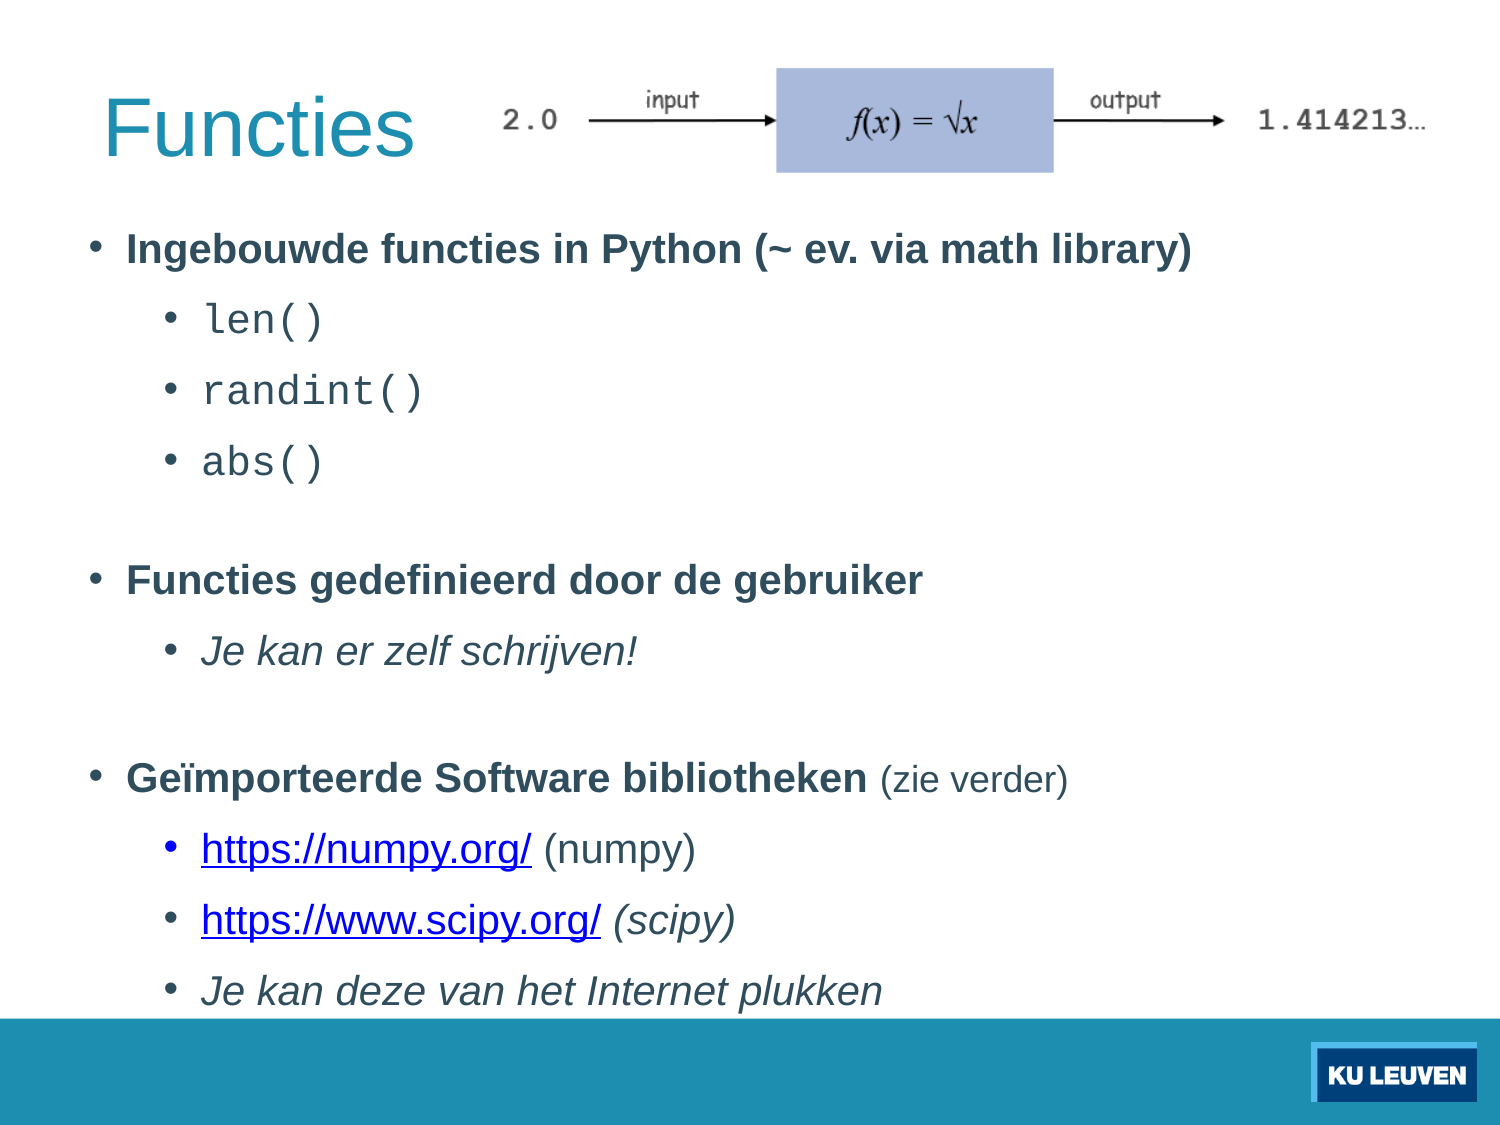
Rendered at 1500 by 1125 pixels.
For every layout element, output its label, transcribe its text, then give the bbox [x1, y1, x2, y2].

list Ingebouwde functies in Python (~ ev. via math library) len() randint() abs() Functies gedefinieerd door de gebruiker Je kan er zelf schrijven! Geïmporteerde Software bibliotheken (zie verder) https://numpy.org/ (numpy) https://www.scipy.org/ (scipy) Je kan deze van het Internet plukken [88, 220, 1457, 949]
picture [1311, 1042, 1477, 1102]
title Functies [93, 34, 1406, 220]
picture [494, 57, 1440, 178]
